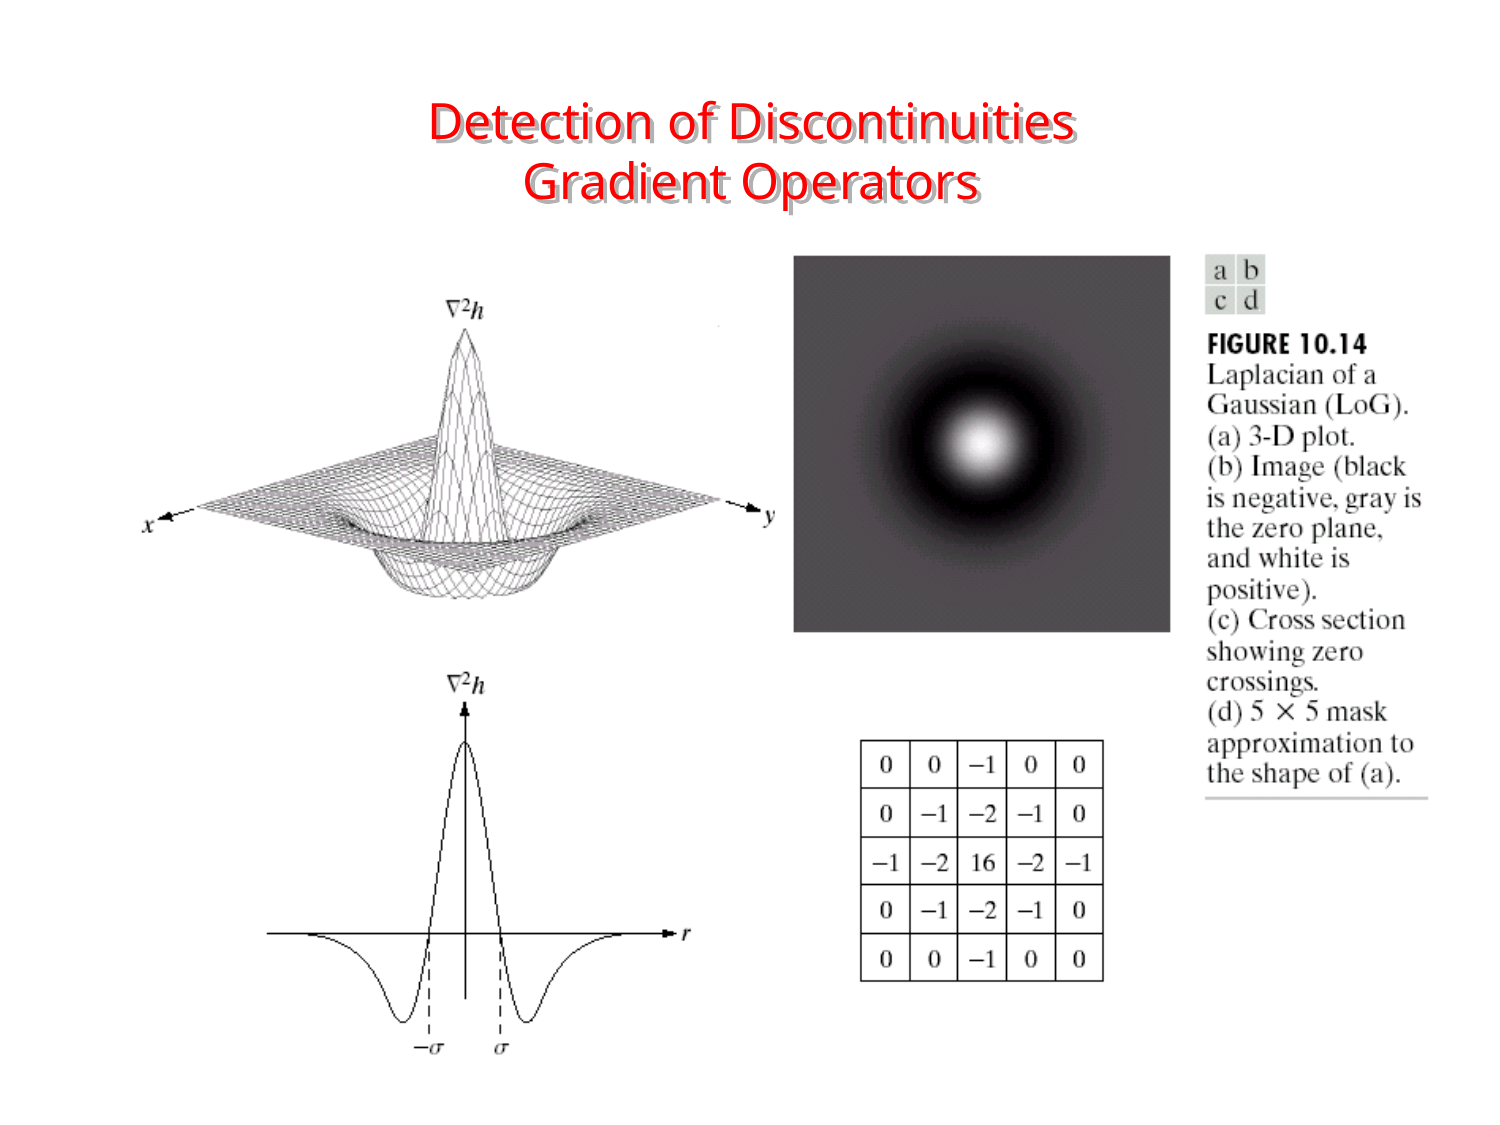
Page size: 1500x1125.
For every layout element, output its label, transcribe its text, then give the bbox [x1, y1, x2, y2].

picture [139, 245, 1430, 1059]
text_box Detection of Discontinuities Gradient Operators [412, 81, 1091, 217]
